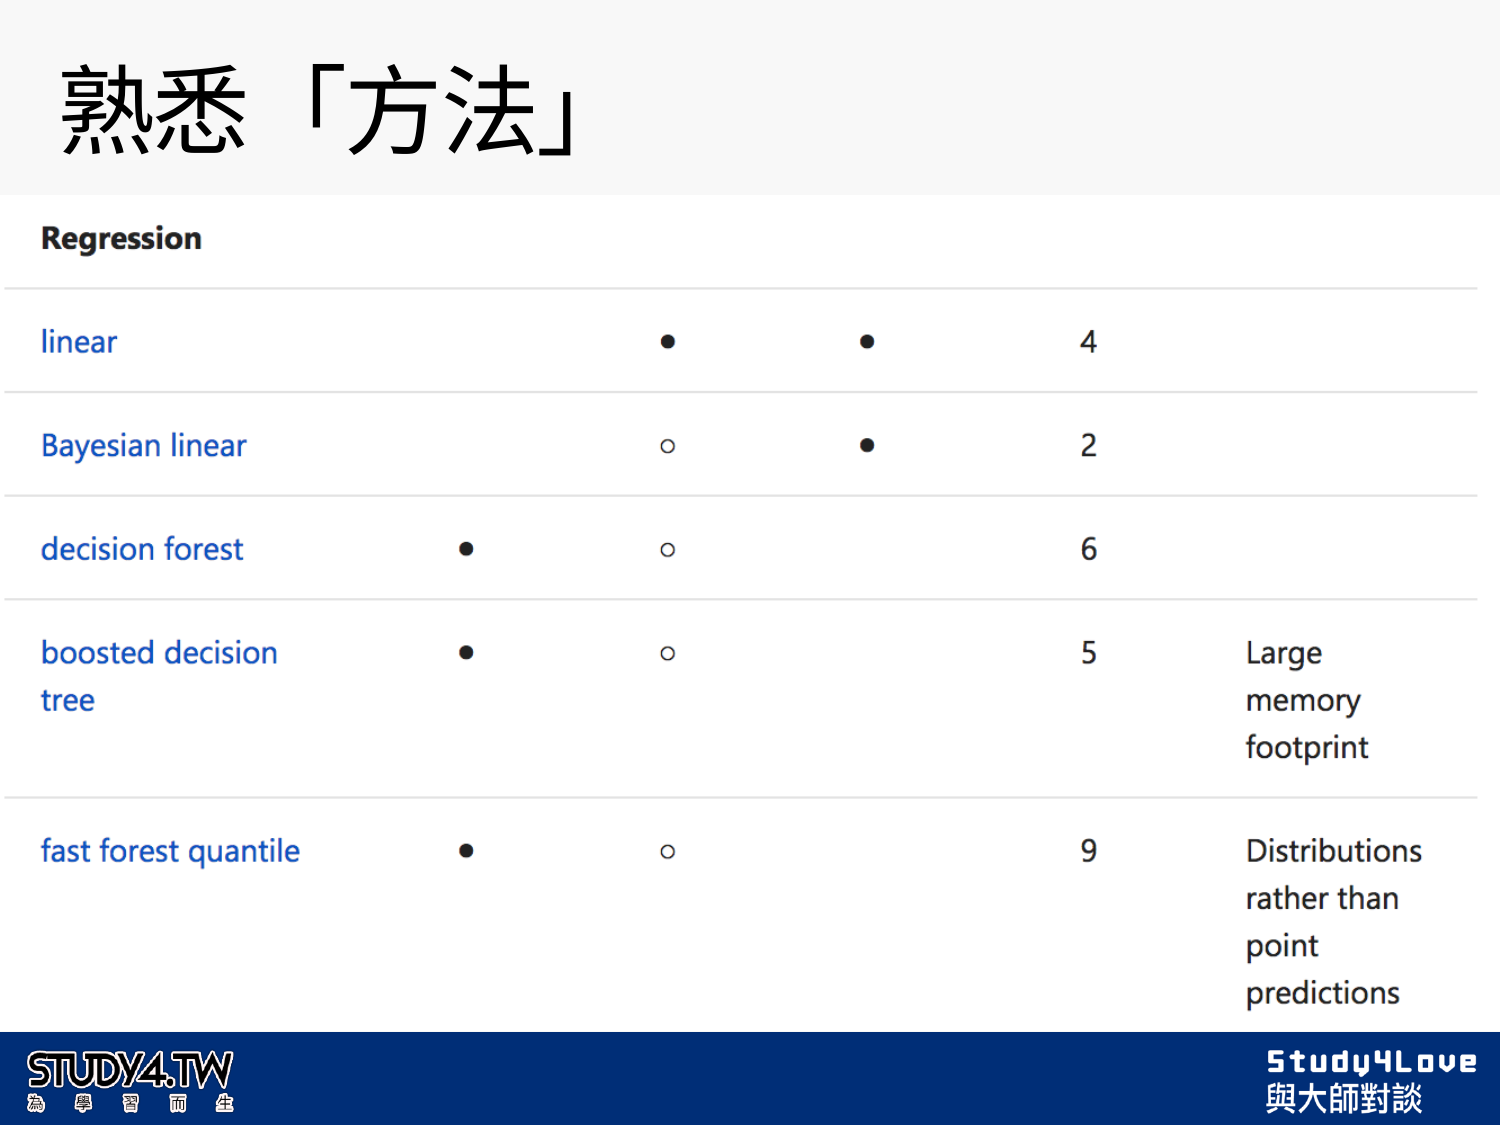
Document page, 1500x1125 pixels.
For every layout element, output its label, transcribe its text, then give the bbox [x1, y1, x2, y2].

picture [19, 1040, 242, 1117]
title 熟悉「方法」 [33, 47, 1468, 194]
picture [1258, 1039, 1481, 1122]
picture [0, 194, 1500, 1031]
